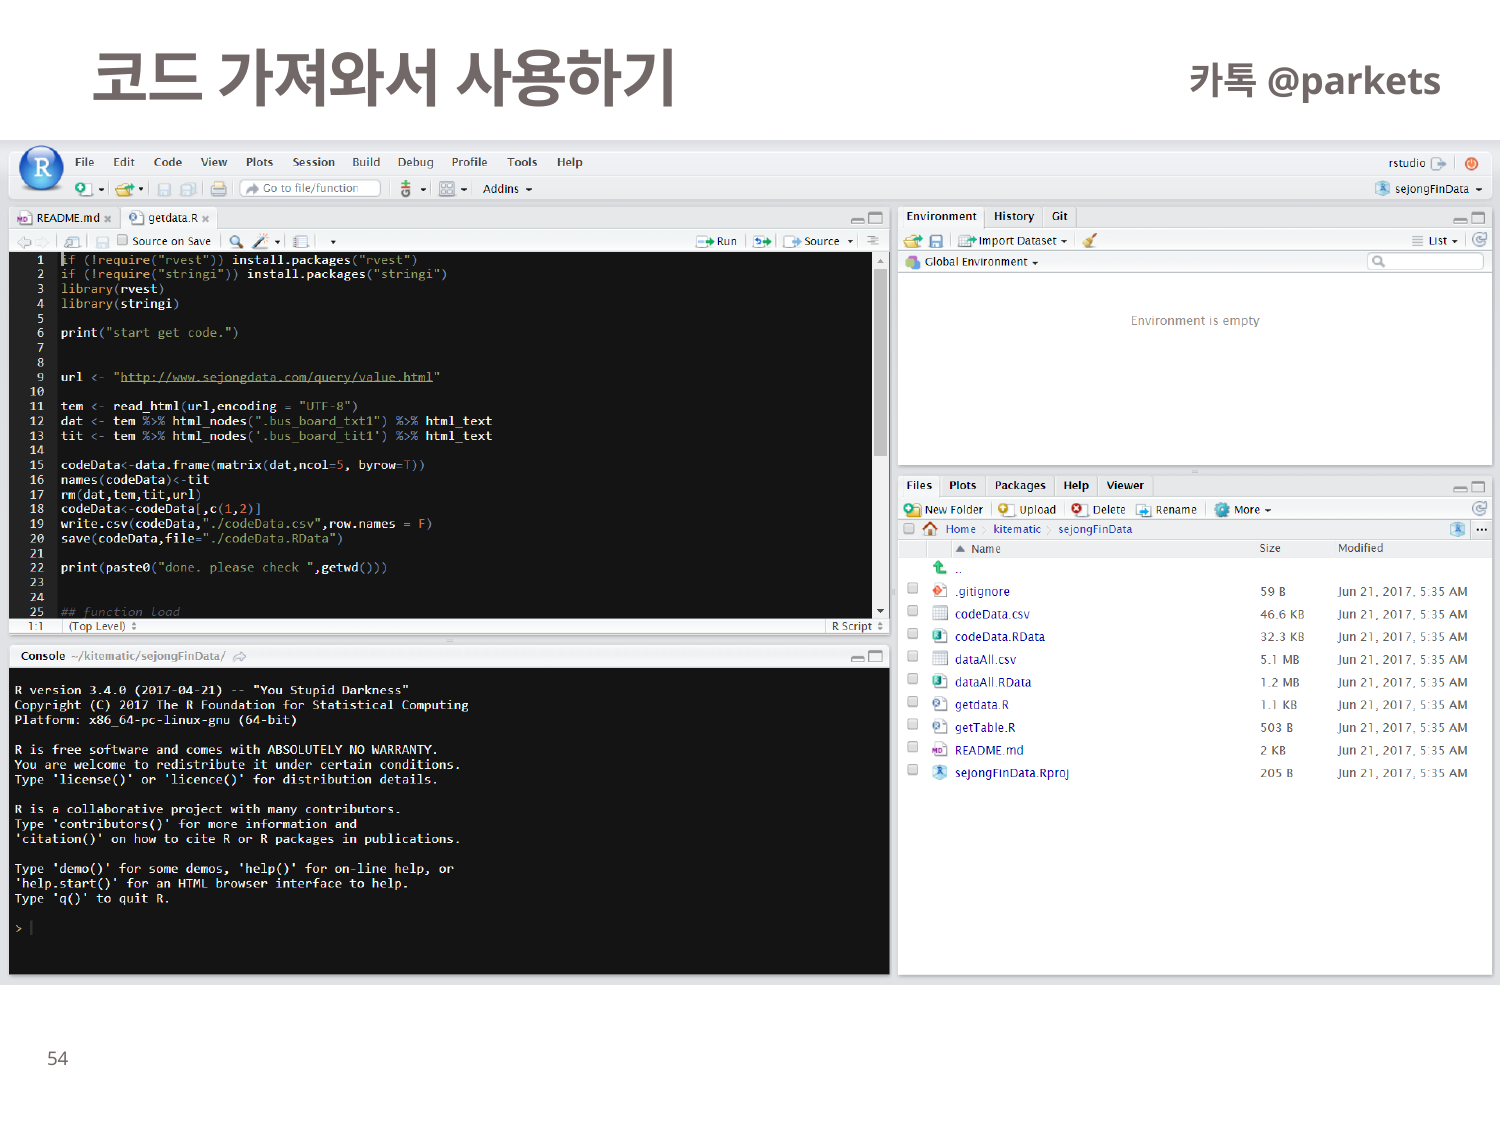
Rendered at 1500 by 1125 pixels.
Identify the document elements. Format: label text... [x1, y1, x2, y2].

text_box 코드 가져와서 사용하기 [76, 19, 1152, 138]
text_box 카톡@parkets [1174, 27, 1457, 110]
picture [0, 140, 1500, 985]
